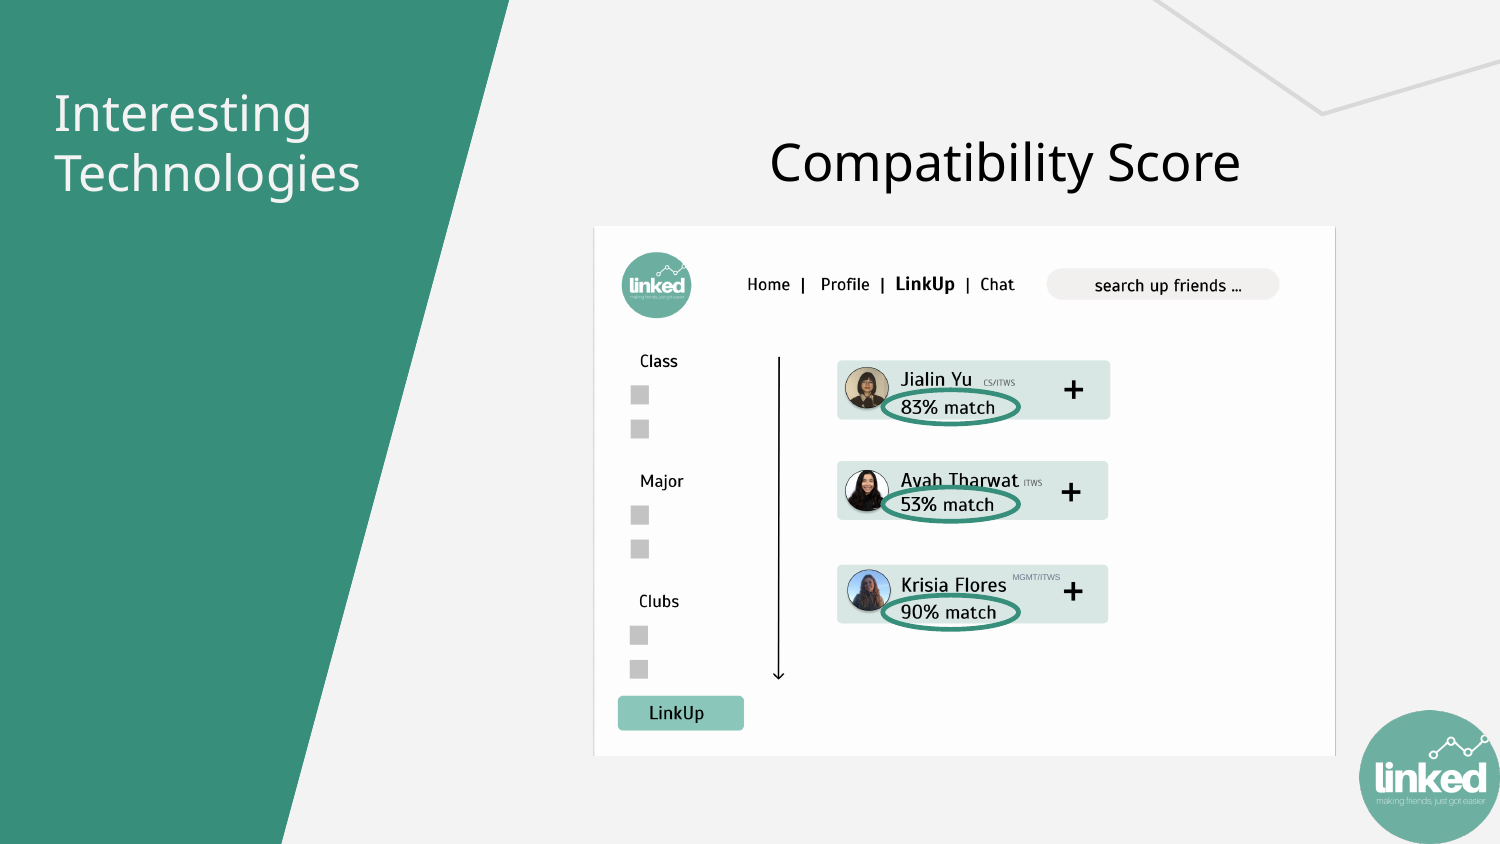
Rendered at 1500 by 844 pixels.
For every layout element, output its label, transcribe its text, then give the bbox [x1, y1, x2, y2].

text_box [1155, 0, 1500, 115]
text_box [0, 0, 510, 844]
picture [592, 226, 1337, 756]
text_box Compatibility Score [754, 114, 1265, 208]
picture [1359, 709, 1500, 844]
